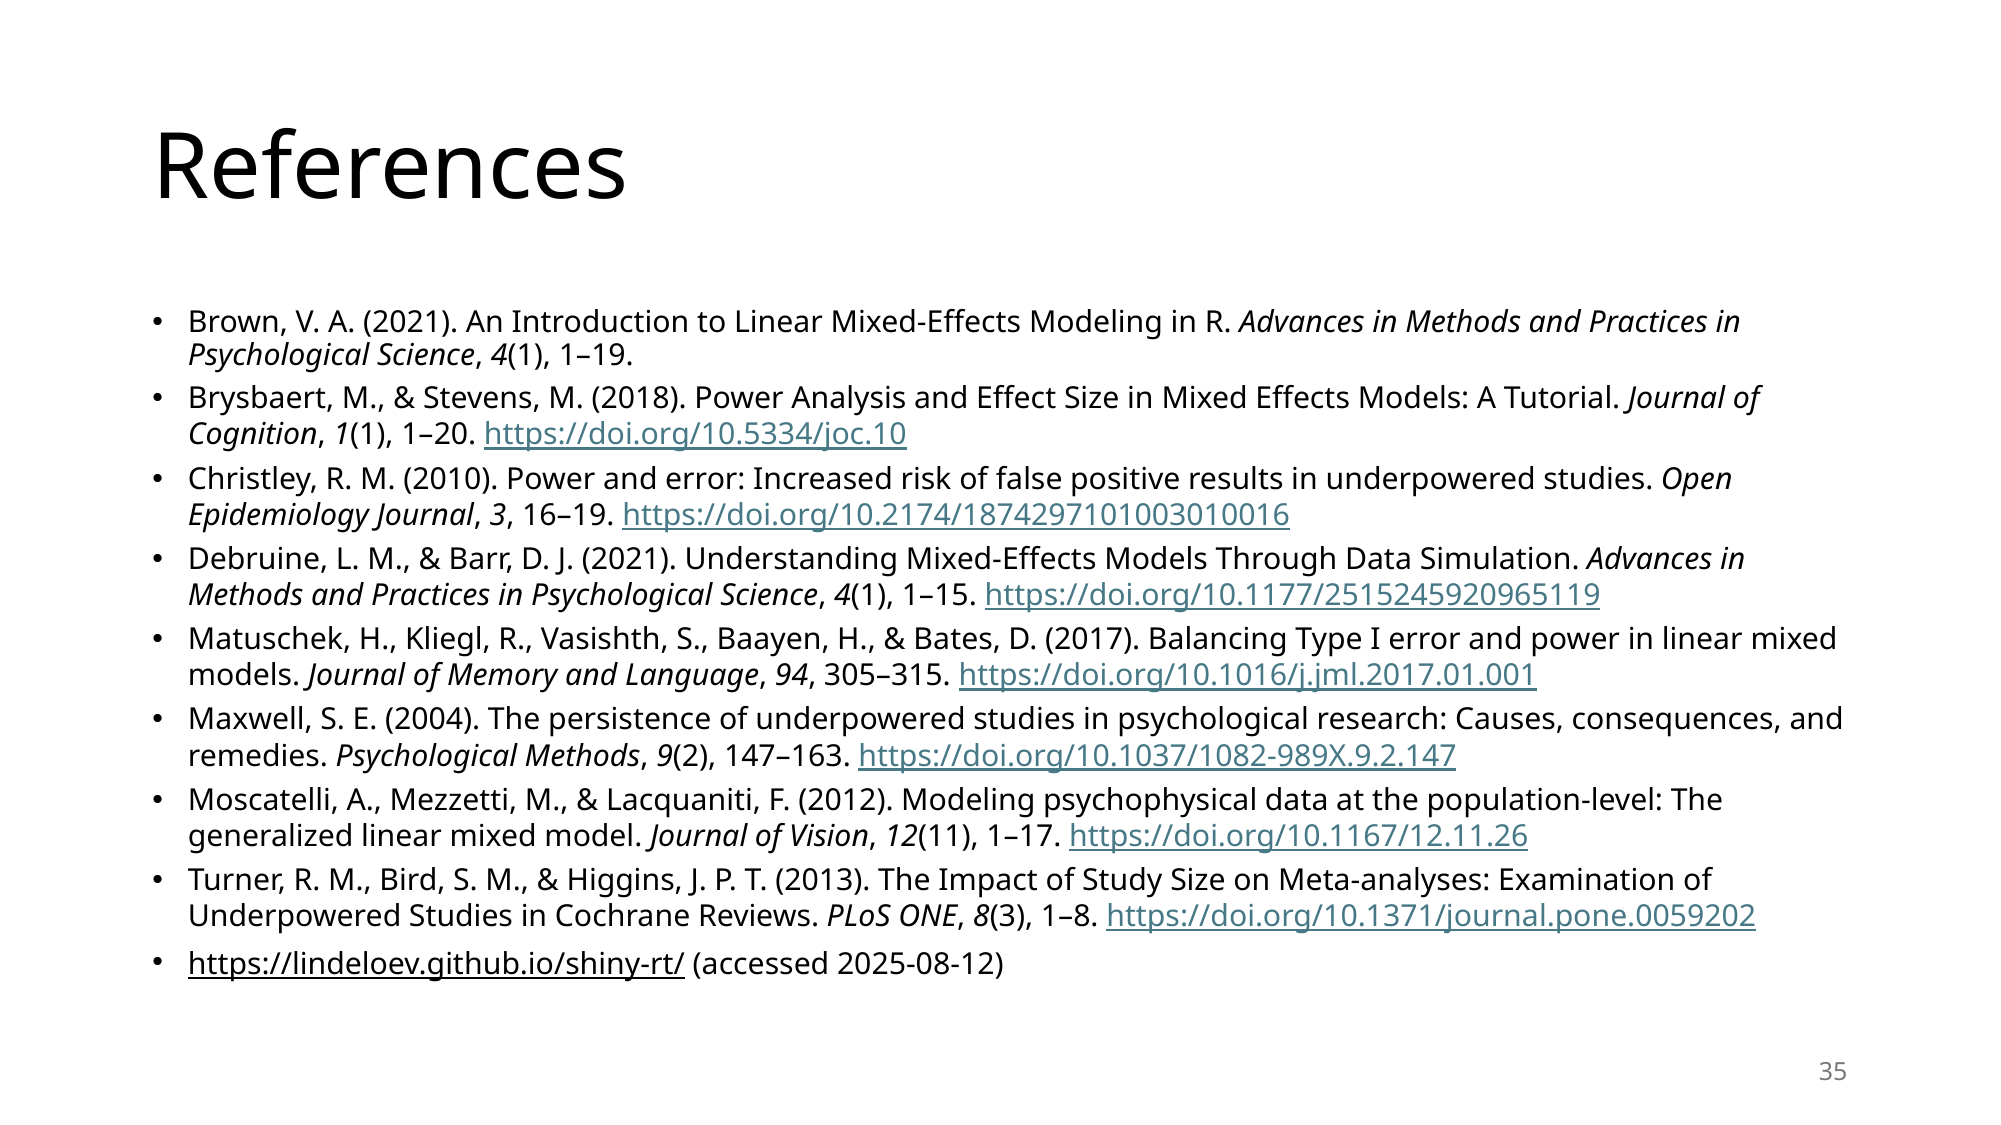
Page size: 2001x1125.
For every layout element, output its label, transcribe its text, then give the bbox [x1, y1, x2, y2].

slide_number 35 [1412, 1042, 1863, 1103]
title References [137, 59, 1863, 278]
list Brown, V. A. (2021). An Introduction to Linear Mixed-Effects Modeling in R. Advances in Methods and Practices in Psychological Science, 4(1), 1–19. Brysbaert, M., & Stevens, M. (2018). Power Analysis and Effect Size in Mixed Effects Models: A Tutorial. Journal of Cognition, 1(1), 1–20. https://doi.org/10.5334/joc.10 Christley, R. M. (2010). Power and error: Increased risk of false positive results in underpowered studies. Open Epidemiology Journal, 3, 16–19. https://doi.org/10.2174/1874297101003010016 Debruine, L. M., & Barr, D. J. (2021). Understanding Mixed-Effects Models Through Data Simulation. Advances in Methods and Practices in Psychological Science, 4(1), 1–15. https://doi.org/10.1177/2515245920965119 Matuschek, H., Kliegl, R., Vasishth, S., Baayen, H., & Bates, D. (2017). Balancing Type I error and power in linear mixed models. Journal of Memory and Language, 94, 305–315. https://doi.org/10.1016/j.jml.2017.01.001 Maxwell, S. E. (2004). The persistence of underpowered studies in psychological research: Causes, consequences, and remedies. Psychological Methods, 9(2), 147–163. https://doi.org/10.1037/1082-989X.9.2.147 Moscatelli, A., Mezzetti, M., & Lacquaniti, F. (2012). Modeling psychophysical data at the population-level: The generalized linear mixed model. Journal of Vision, 12(11), 1–17. https://doi.org/10.1167/12.11.26 Turner, R. M., Bird, S. M., & Higgins, J. P. T. (2013). The Impact of Study Size on Meta-analyses: Examination of Underpowered Studies in Cochrane Reviews. PLoS ONE, 8(3), 1–8. https://doi.org/10.1371/journal.pone.0059202 https://lindeloev.github.io/shiny-rt/ (accessed 2025-08-12) [137, 299, 1863, 1014]
